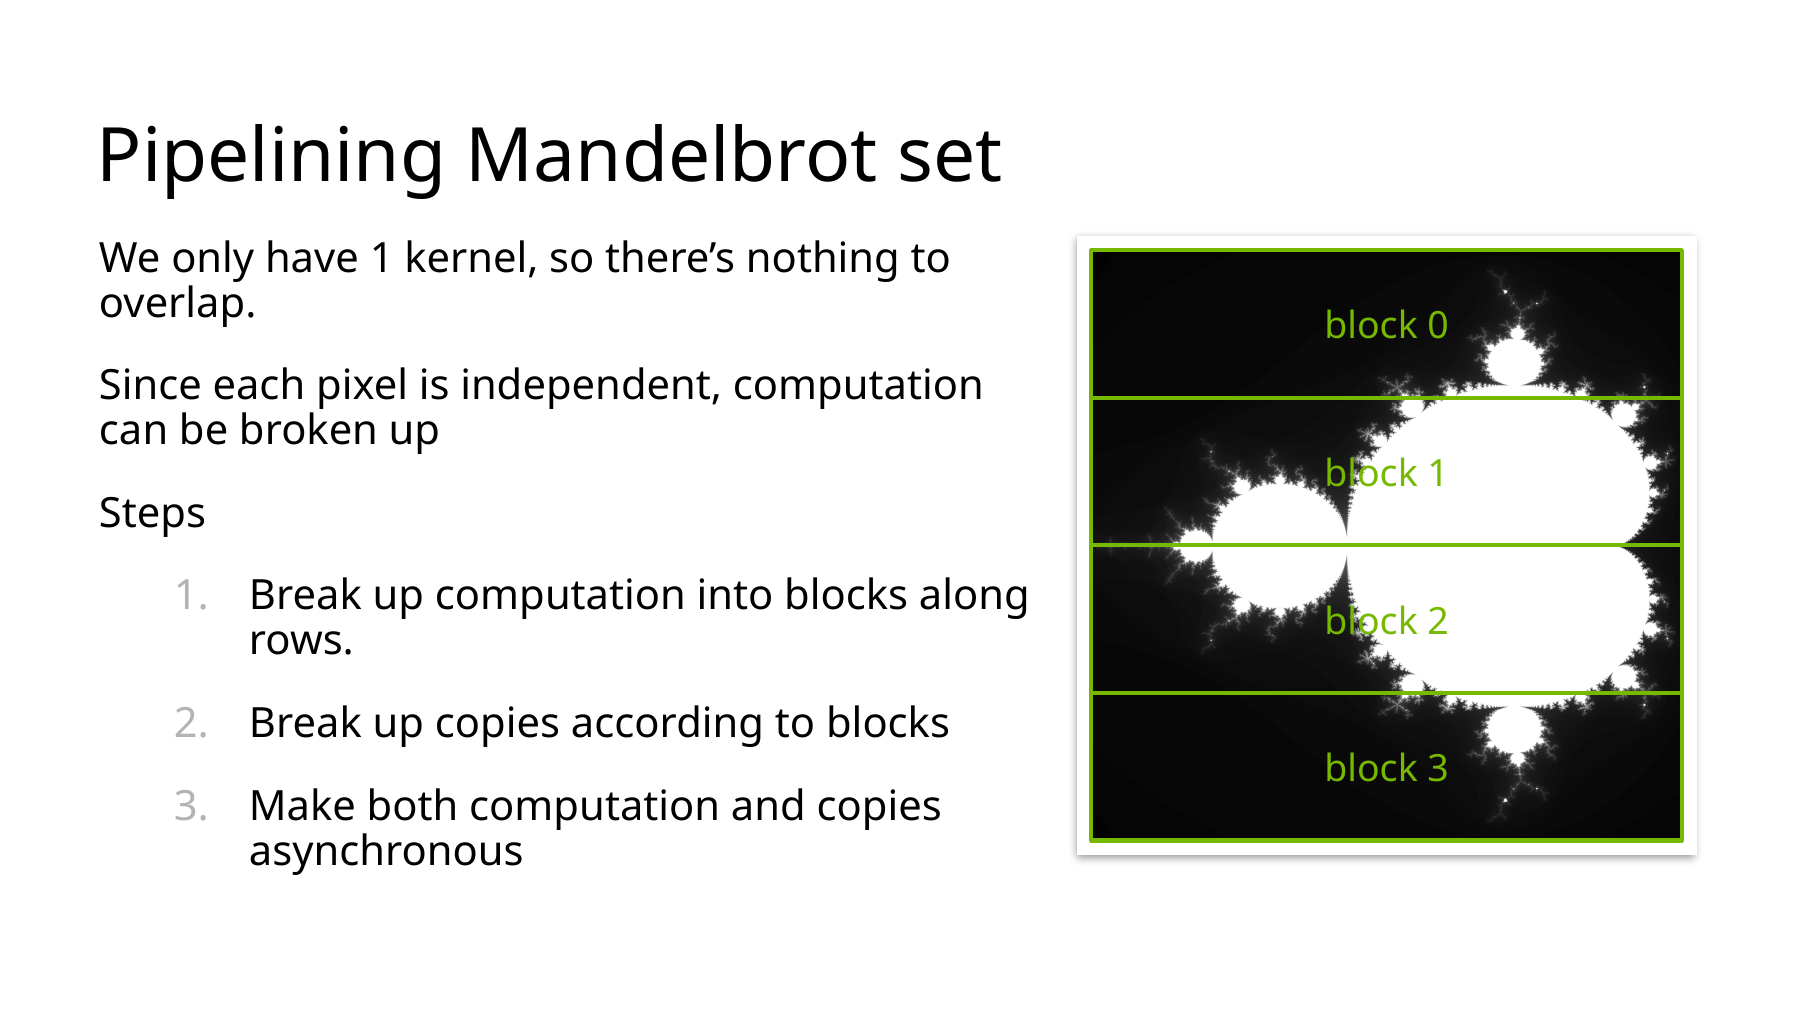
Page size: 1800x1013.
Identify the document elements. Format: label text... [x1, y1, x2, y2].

title Pipelining Mandelbrot set [81, 108, 1054, 206]
list We only have 1 kernel, so there’s nothing to overlap. Since each pixel is independent, computation can be broken up Steps Break up computation into blocks along rows. Break up copies according to blocks Make both computation and copies asynchronous [83, 228, 1053, 952]
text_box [1091, 249, 1683, 841]
